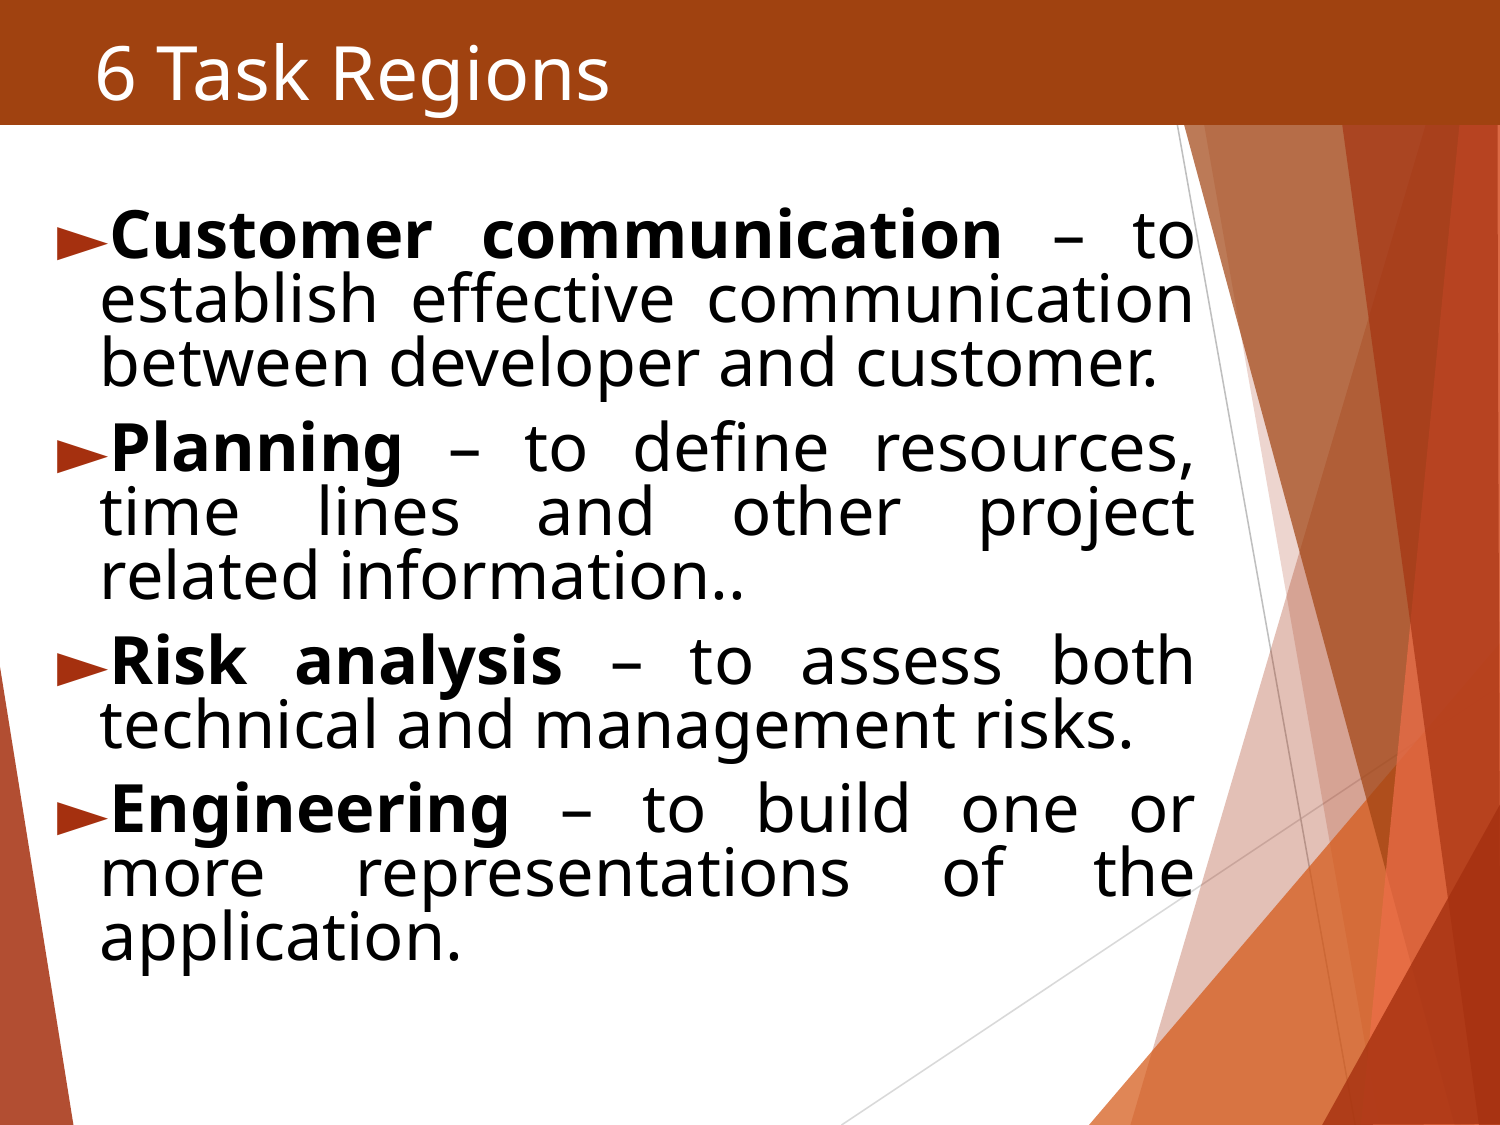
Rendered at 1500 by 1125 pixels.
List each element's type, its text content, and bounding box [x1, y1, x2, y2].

title 6 Task Regions [0, 0, 1500, 125]
list Customer communication – to establish effective communication between developer and customer. Planning – to define resources, time lines and other project related information.. Risk analysis – to assess both technical and management risks. Engineering – to build one or more representations of the application. [24, 200, 1213, 1010]
